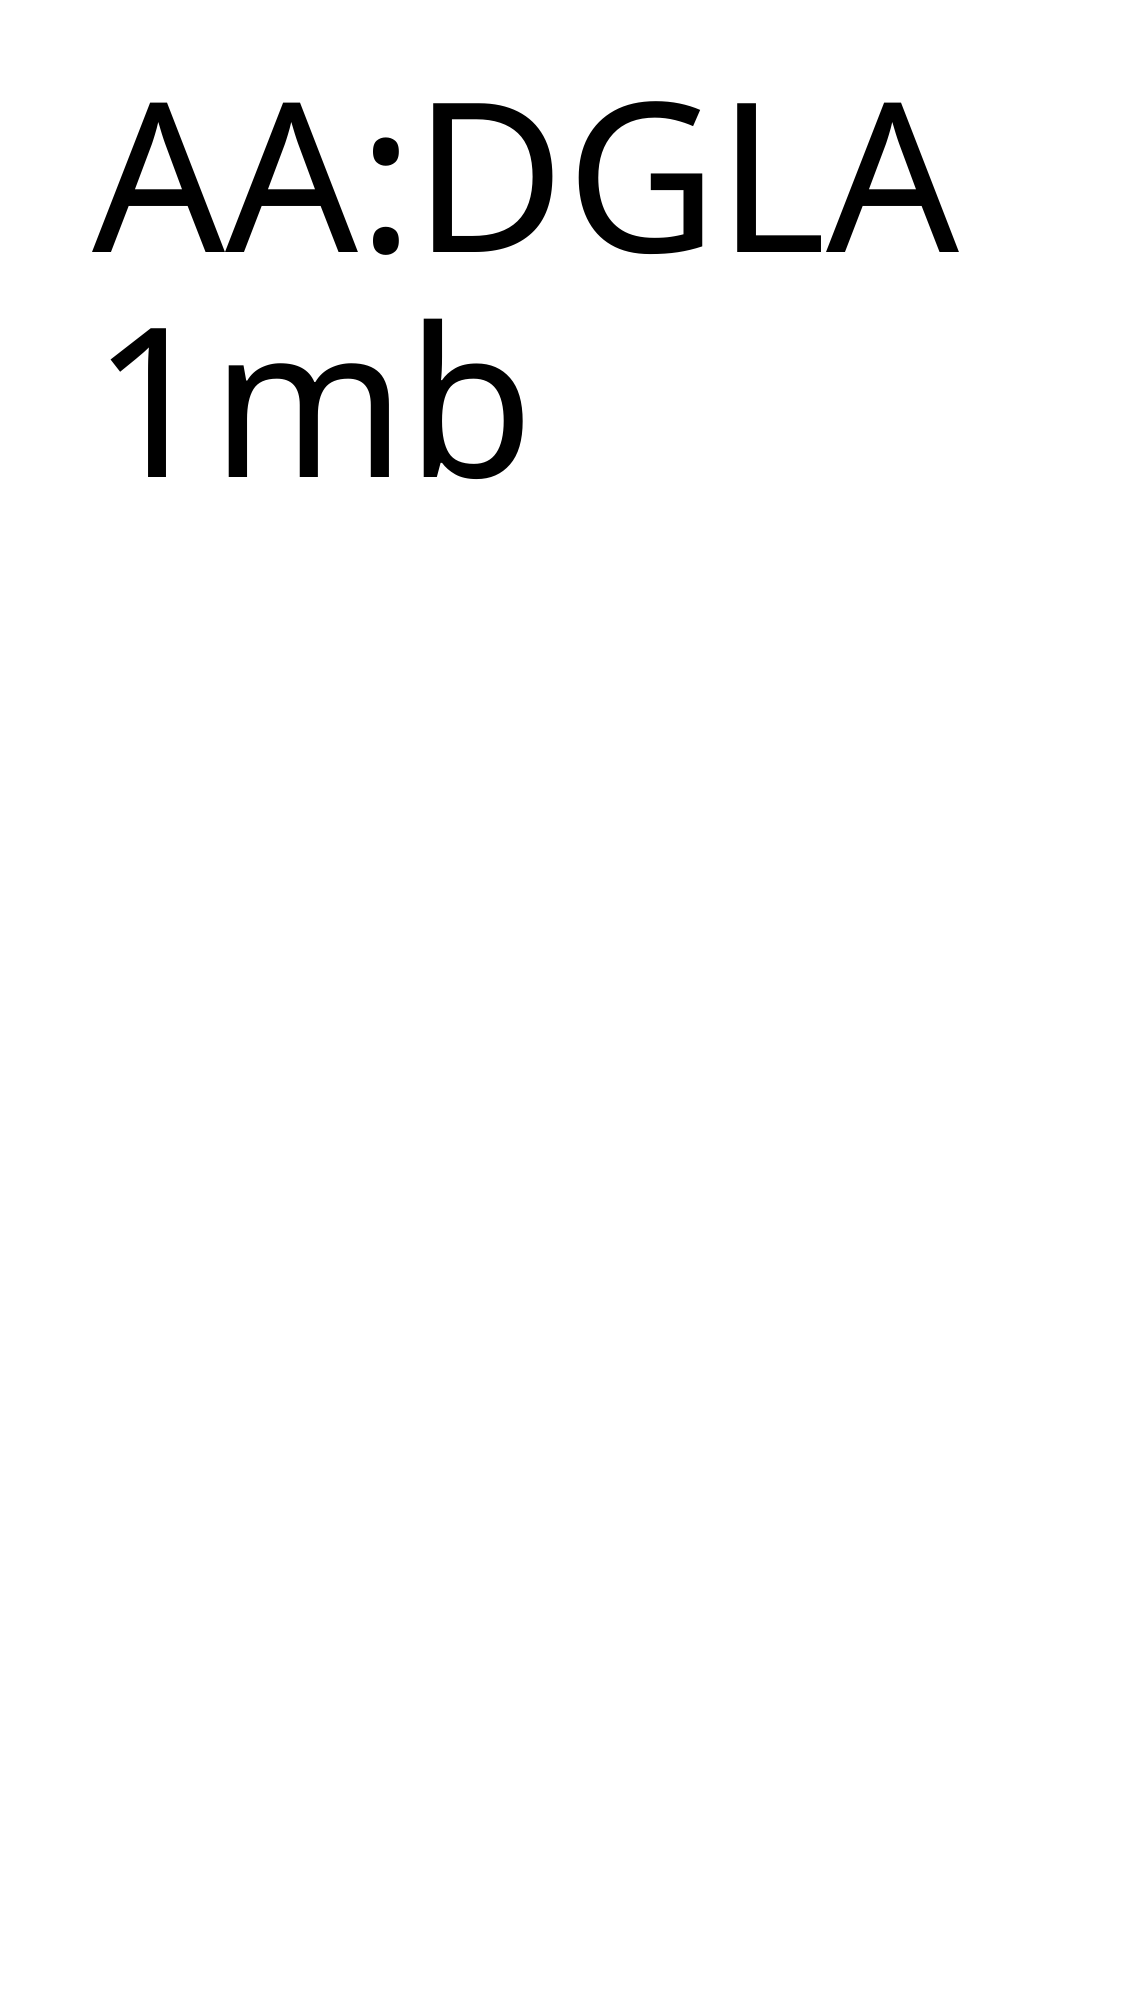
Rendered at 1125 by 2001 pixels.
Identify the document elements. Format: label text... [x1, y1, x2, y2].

title AA:DGLA 1mb [77, 104, 1048, 491]
